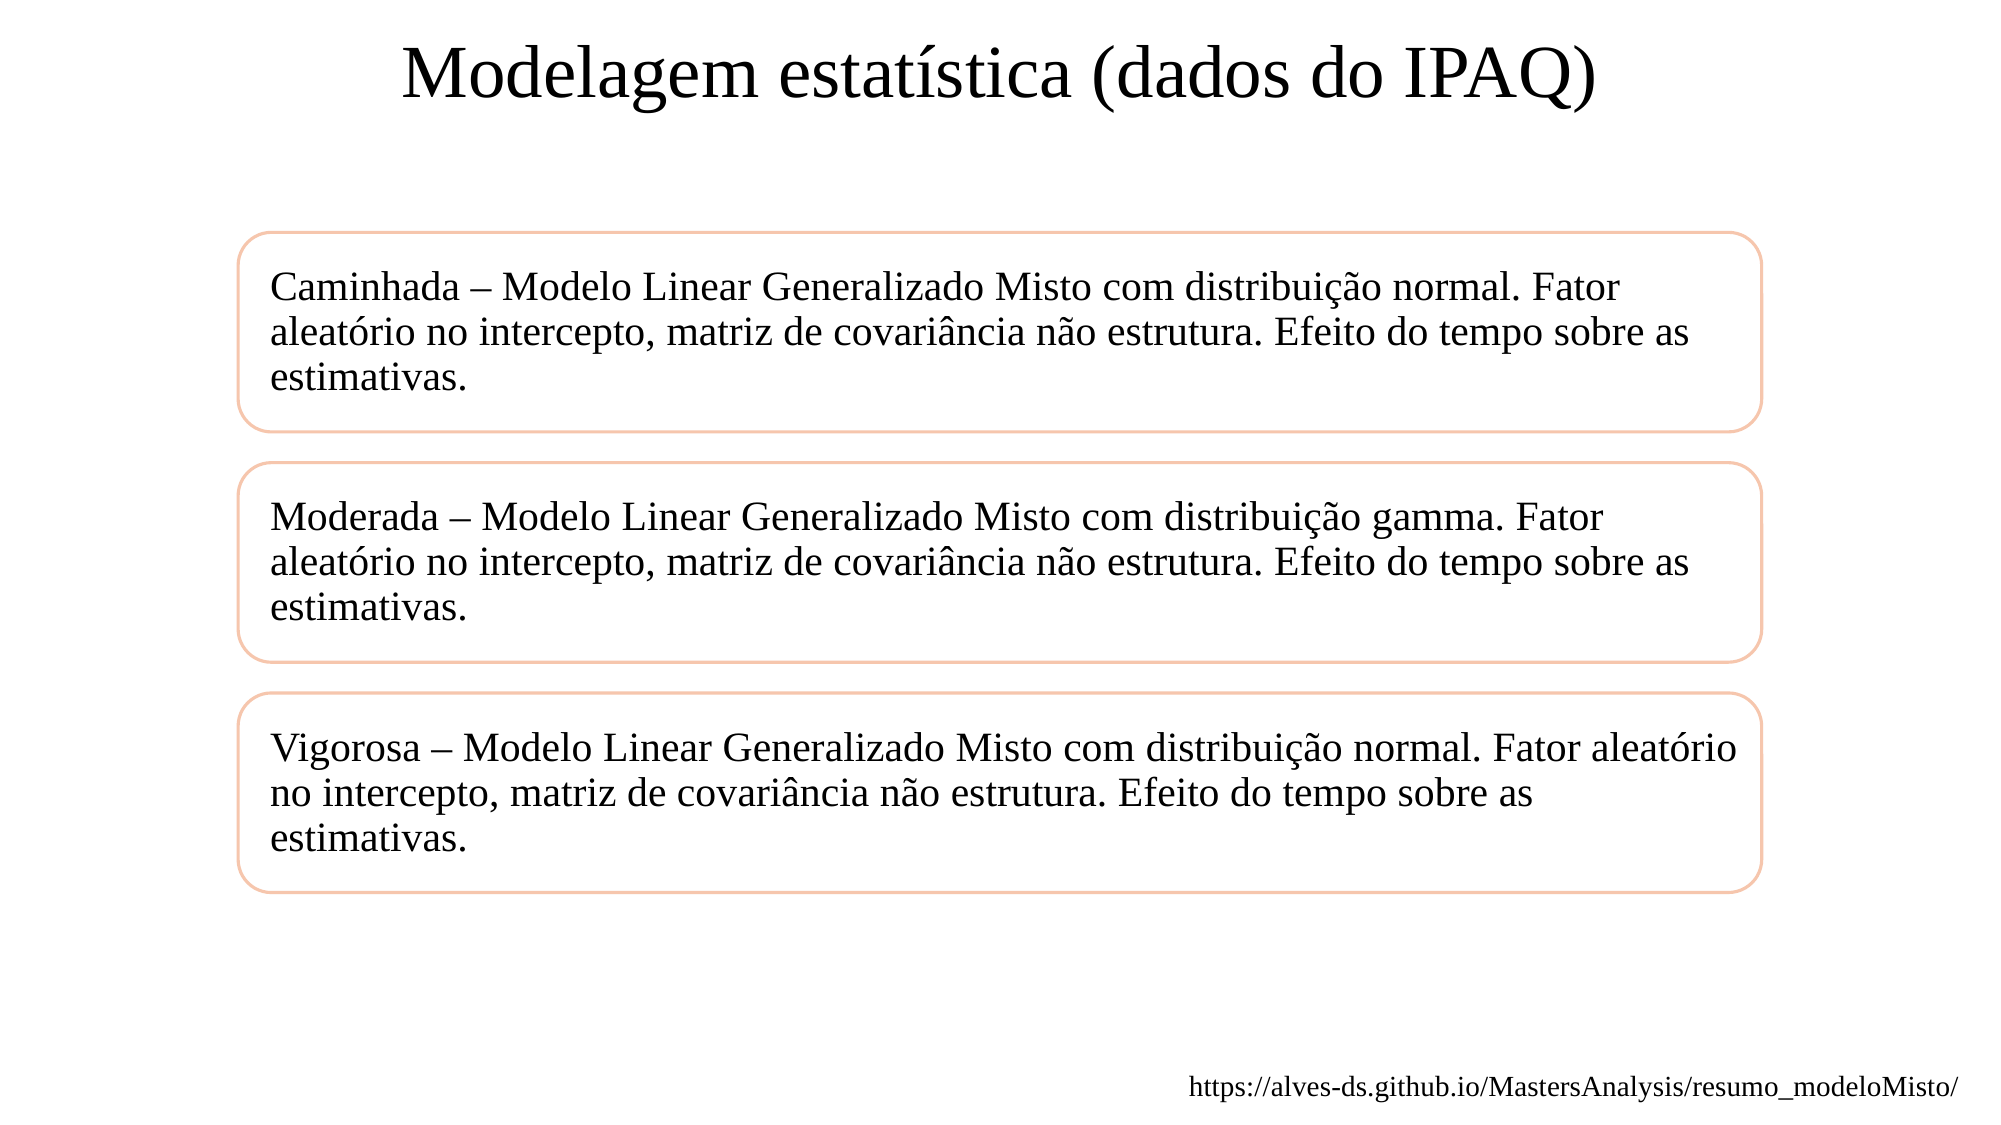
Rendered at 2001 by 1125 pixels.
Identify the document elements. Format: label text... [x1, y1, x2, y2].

text_box Modelagem estatística (dados do IPAQ) [0, 28, 2000, 118]
text_box https://alves-ds.github.io/MastersAnalysis/resumo_modeloMisto/ [1174, 1060, 1992, 1110]
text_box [237, 188, 1763, 937]
